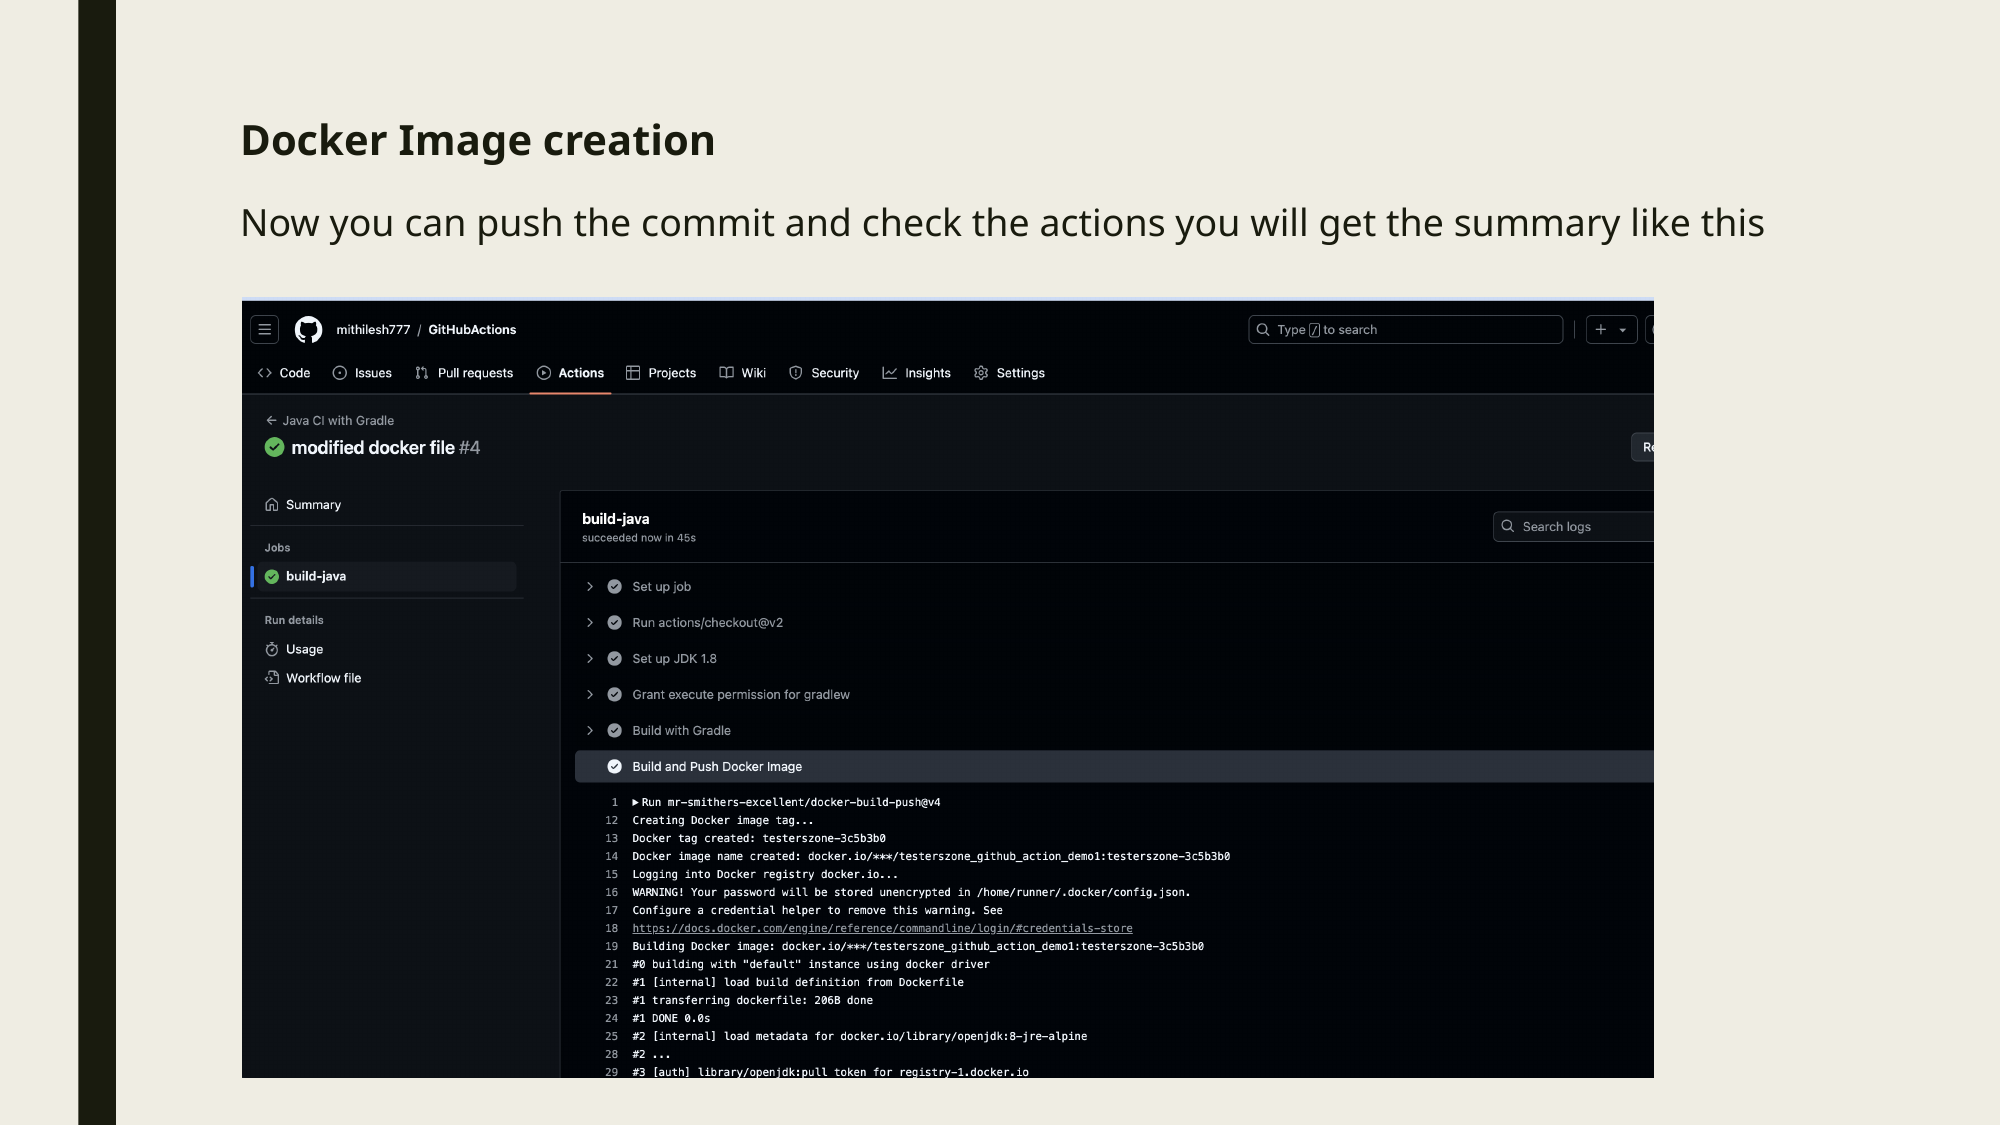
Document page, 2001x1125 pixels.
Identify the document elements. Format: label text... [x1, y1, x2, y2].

title Docker Image creation Now you can push the commit and check the actions you will get the summary like this [225, 112, 1800, 298]
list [242, 297, 1654, 1078]
